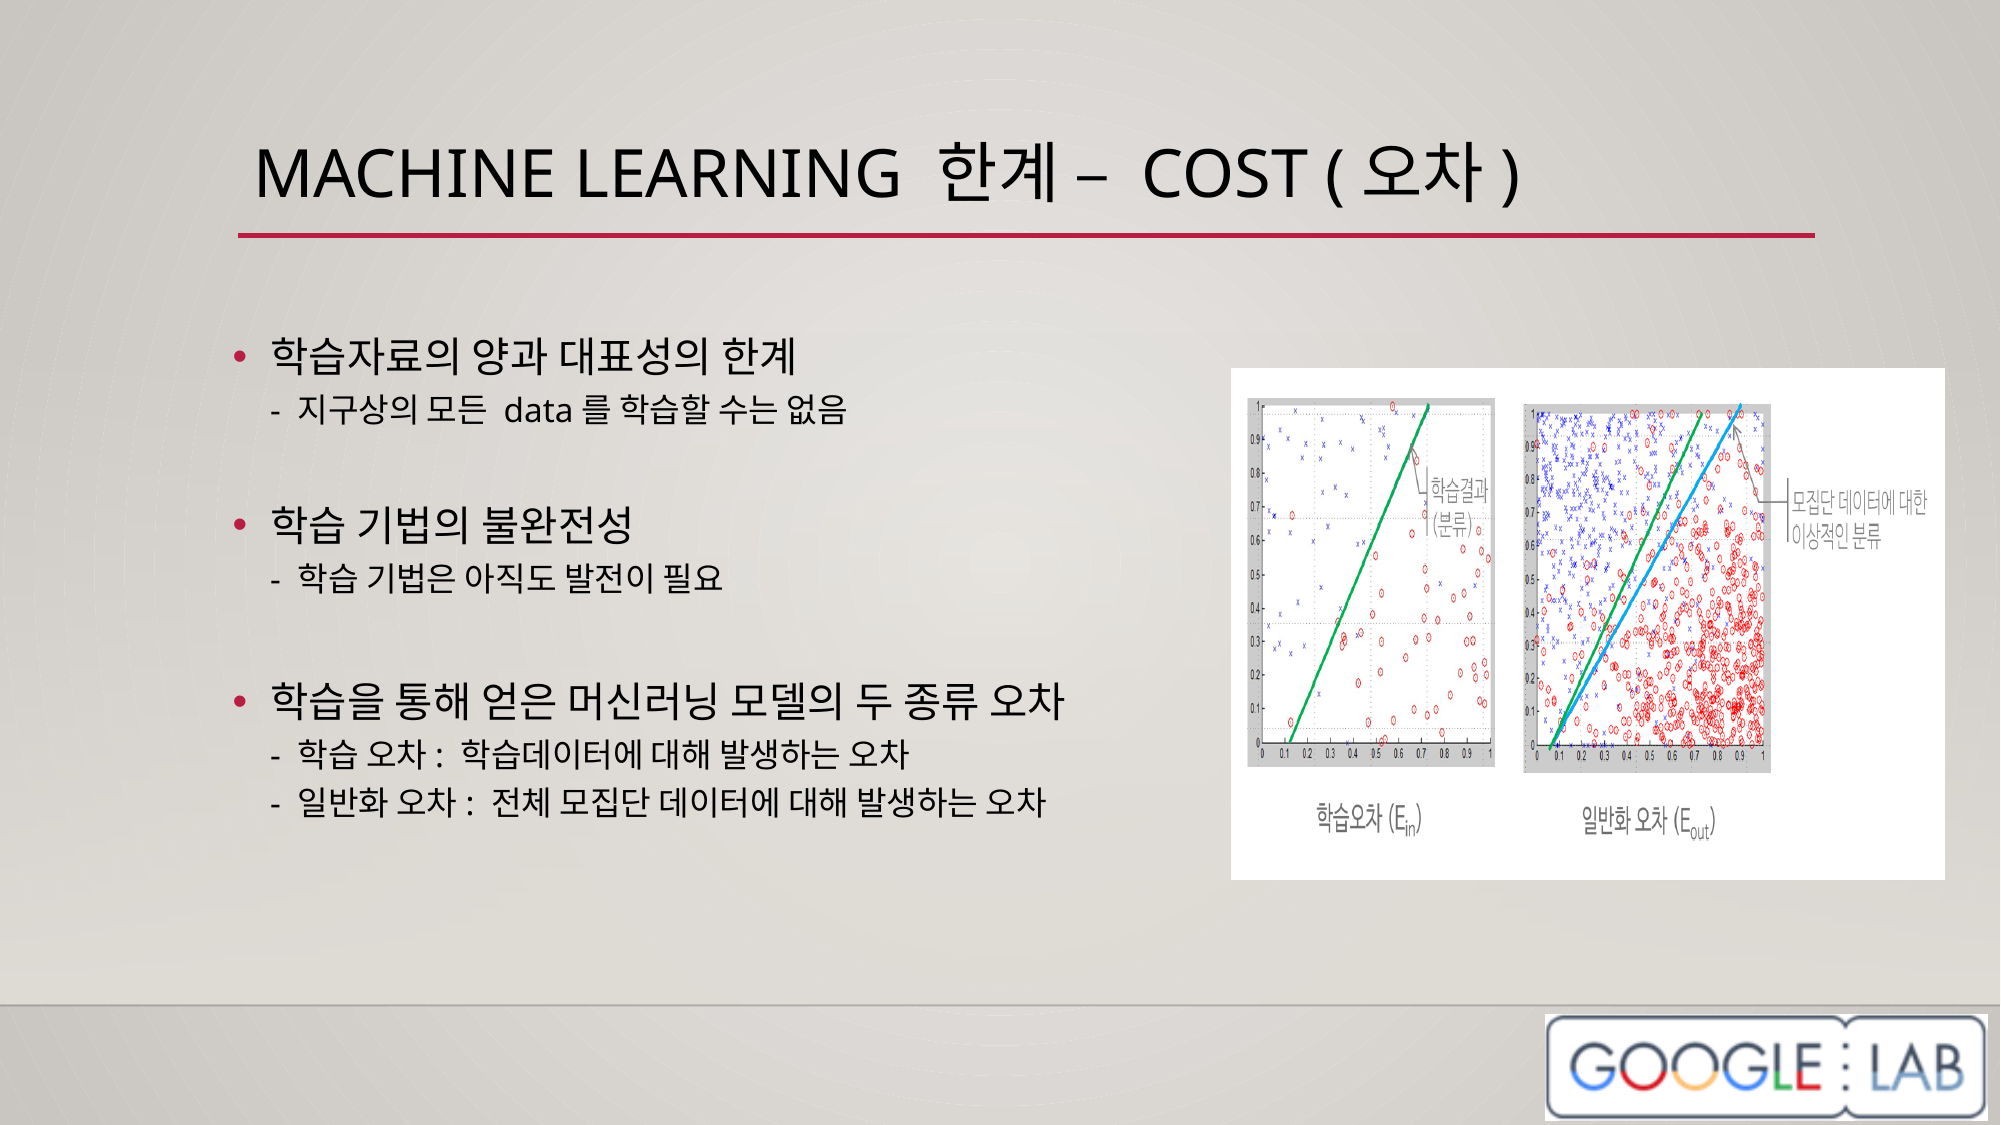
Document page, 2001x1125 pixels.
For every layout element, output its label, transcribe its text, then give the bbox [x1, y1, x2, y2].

picture [1545, 1014, 1988, 1121]
picture [1231, 367, 1945, 880]
title MACHINE LEARNING 한계 – COST (오차) [238, 131, 1814, 229]
list 학습자료의 양과 대표성의 한계 - 지구상의 모든 data를 학습할 수는 없음 학습 기법의 불완전성 - 학습 기법은 아직도 발전이 필요 학습을 통해 얻은 머신러닝 모델의 두 종류 오차 - 학습 오차: 학습데이터에 대해 발생하는 오차 - 일반화 오차: 전체 모집단 데이터에 대해 발생하는 오차 [217, 313, 1263, 880]
